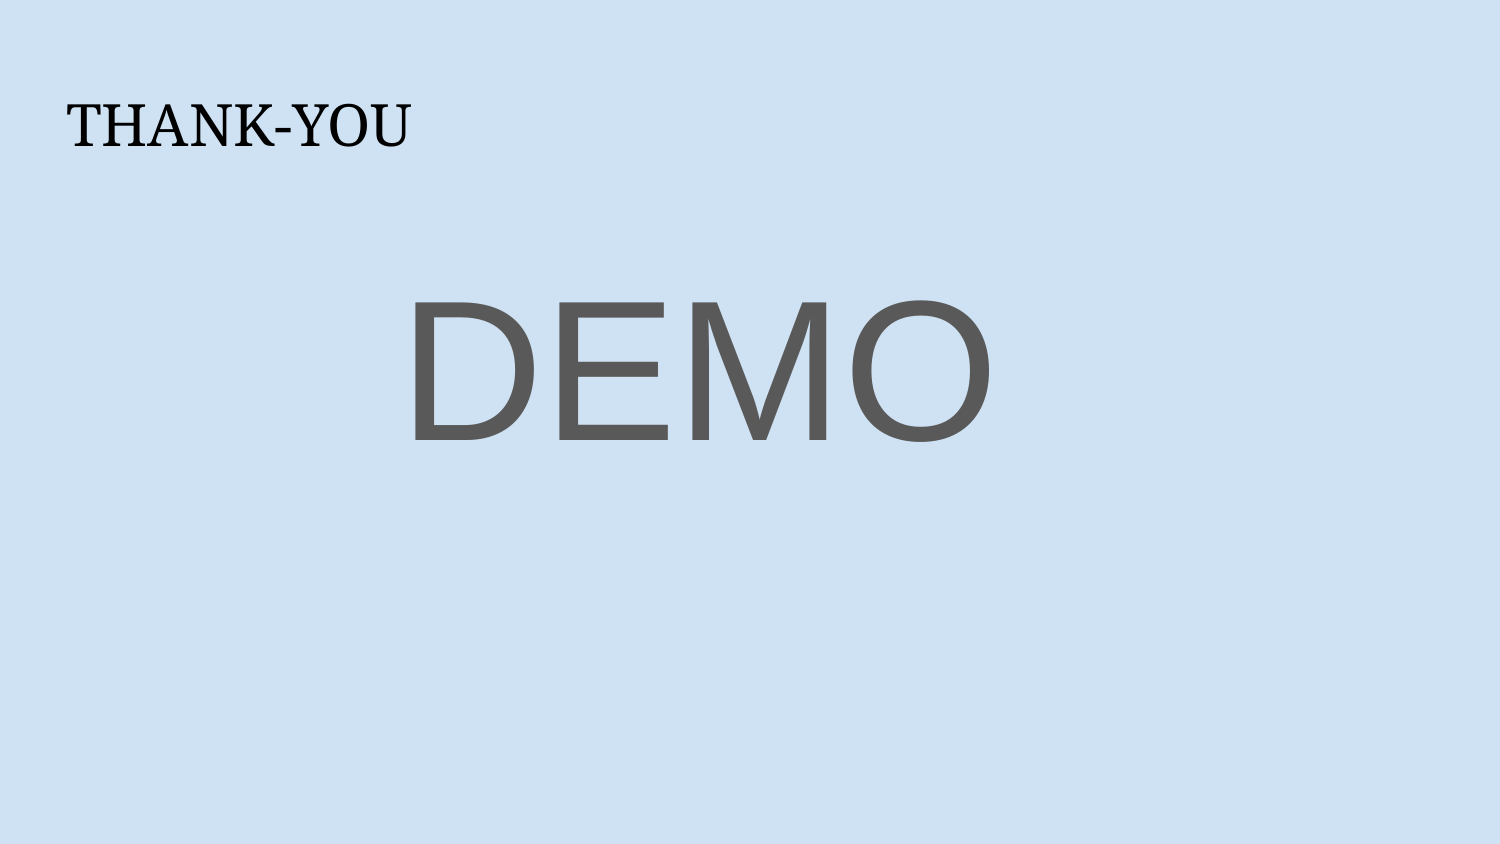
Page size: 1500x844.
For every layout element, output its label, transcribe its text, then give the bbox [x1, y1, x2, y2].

title THANK-YOU [51, 72, 1449, 167]
list DEMO [51, 189, 1449, 750]
